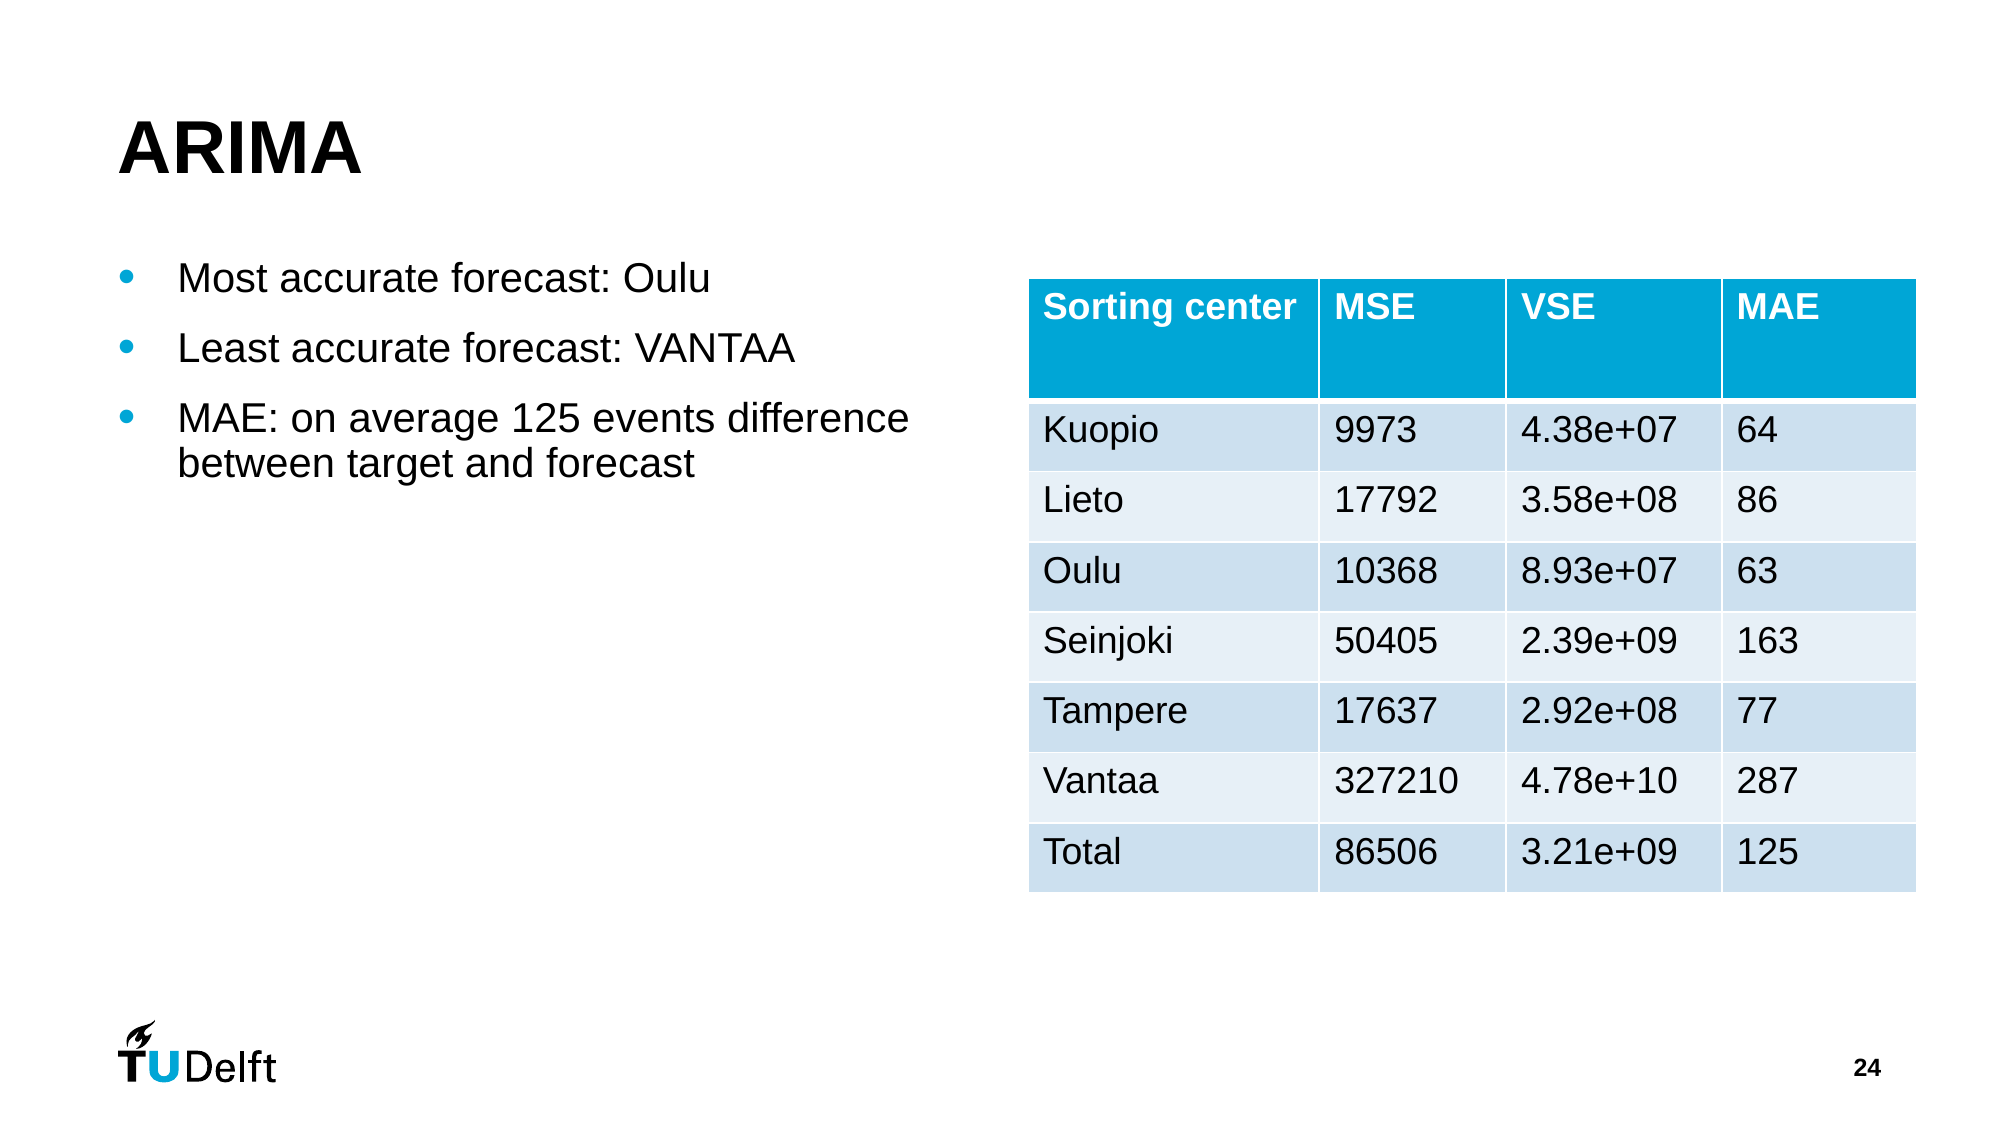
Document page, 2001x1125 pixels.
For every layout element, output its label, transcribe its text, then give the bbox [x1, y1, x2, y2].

table_cell 3.58e+08 [1507, 472, 1721, 541]
table_cell 8.93e+07 [1507, 543, 1721, 611]
table_cell 50405 [1320, 613, 1505, 681]
table_cell 63 [1723, 543, 1916, 611]
list Most accurate forecast: Oulu Least accurate forecast: VANTAA MAE: on average 125 events difference between target and forecast [117, 256, 972, 924]
table_cell Total [1029, 824, 1318, 892]
table_cell 86 [1723, 472, 1916, 541]
table_header MAE [1723, 279, 1916, 398]
table_cell 17637 [1320, 683, 1505, 752]
table_cell Oulu [1029, 543, 1318, 611]
table_cell 10368 [1320, 543, 1505, 611]
table_cell 287 [1723, 753, 1916, 822]
table_cell 3.21e+09 [1507, 824, 1721, 892]
table_cell 163 [1723, 613, 1916, 681]
table_cell Tampere [1029, 683, 1318, 752]
table_cell 17792 [1320, 472, 1505, 541]
table_cell 2.39e+09 [1507, 613, 1721, 681]
table_cell 9973 [1320, 404, 1505, 471]
title ARIMA [117, 118, 1882, 172]
table_header Sorting center [1029, 279, 1318, 398]
slide_number 24 [1833, 1050, 1882, 1082]
table_cell 4.38e+07 [1507, 404, 1721, 471]
table_cell Seinjoki [1029, 613, 1318, 681]
table_cell Lieto [1029, 472, 1318, 541]
table_cell Vantaa [1029, 753, 1318, 822]
table_cell 77 [1723, 683, 1916, 752]
table_header VSE [1507, 279, 1721, 398]
table_cell 86506 [1320, 824, 1505, 892]
table_cell 125 [1723, 824, 1916, 892]
table_cell 327210 [1320, 753, 1505, 822]
table_header MSE [1320, 279, 1505, 398]
table_cell 4.78e+10 [1507, 753, 1721, 822]
table_cell Kuopio [1029, 404, 1318, 471]
table_cell 2.92e+08 [1507, 683, 1721, 752]
table_cell 64 [1723, 404, 1916, 471]
